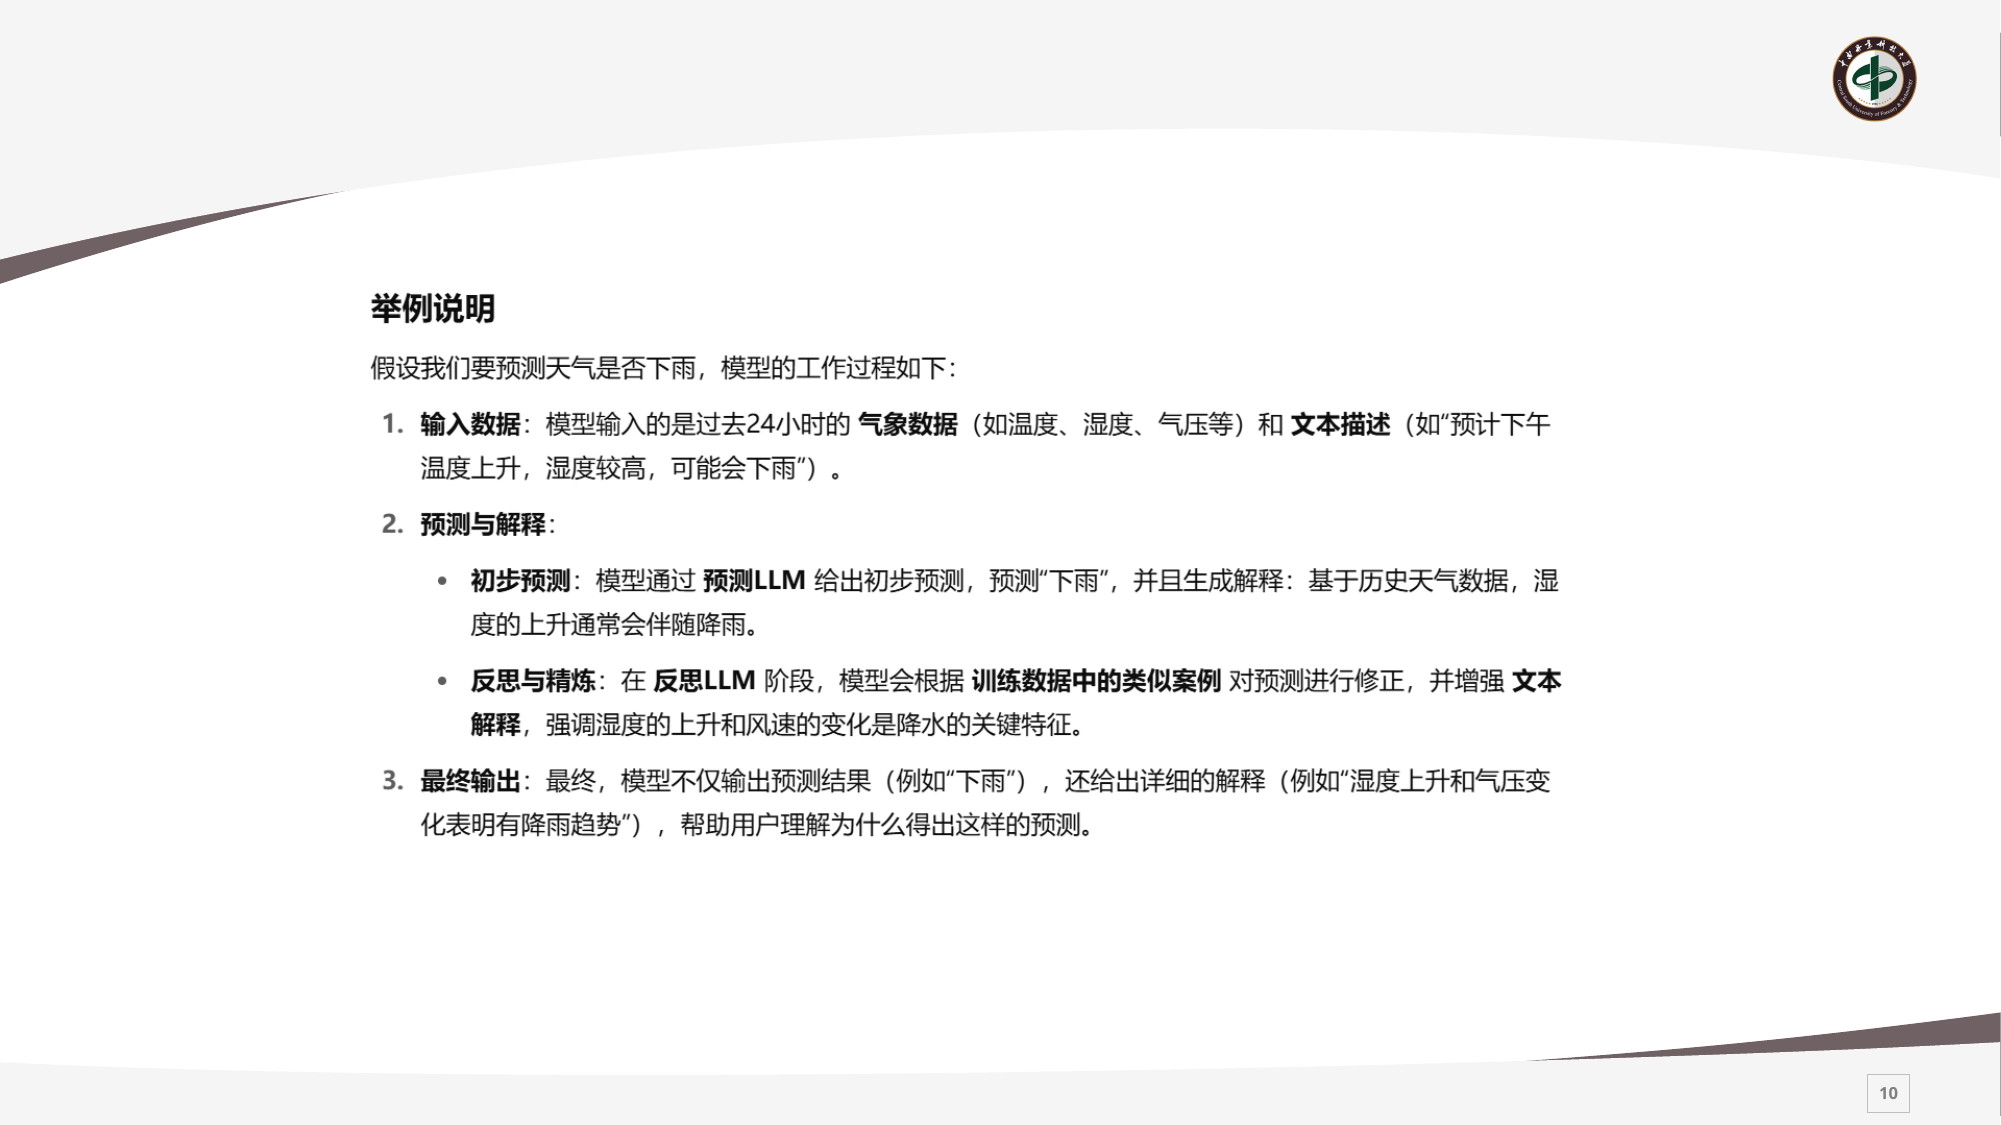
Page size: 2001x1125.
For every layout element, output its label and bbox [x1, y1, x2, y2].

picture [340, 270, 1660, 855]
picture [1831, 35, 1918, 123]
